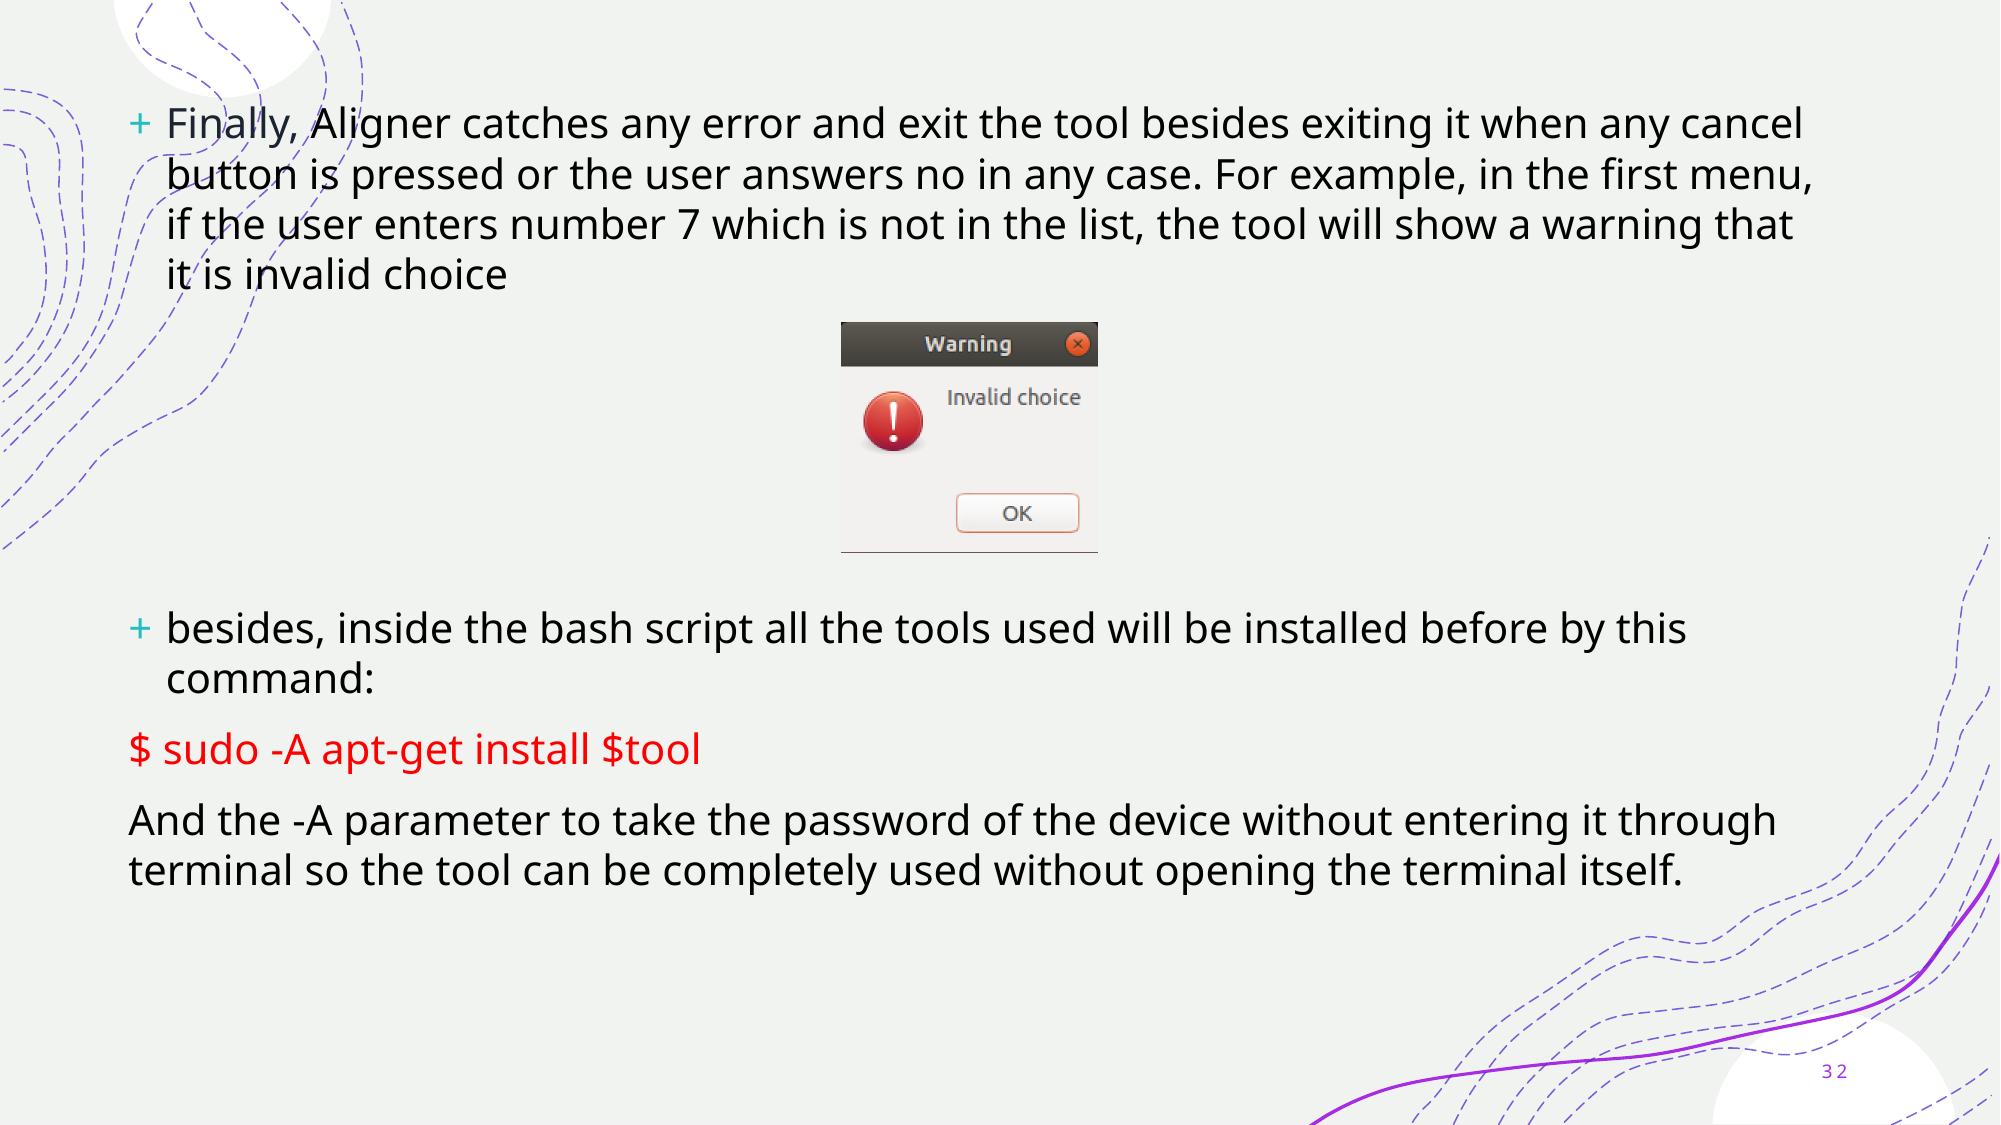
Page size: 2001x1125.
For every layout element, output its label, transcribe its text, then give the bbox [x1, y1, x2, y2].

list Finally, Aligner catches any error and exit the tool besides exiting it when any cancel button is pressed or the user answers no in any case. For example, in the first menu, if the user enters number 7 which is not in the list, the tool will show a warning that it is invalid choice besides, inside the bash script all the tools used will be installed before by this command: $ sudo -A apt-get install $tool And the -A parameter to take the password of the device without entering it through terminal so the tool can be completely used without opening the terminal itself. [113, 89, 1839, 1082]
slide_number 32 [1625, 1042, 1863, 1103]
picture [841, 322, 1098, 553]
